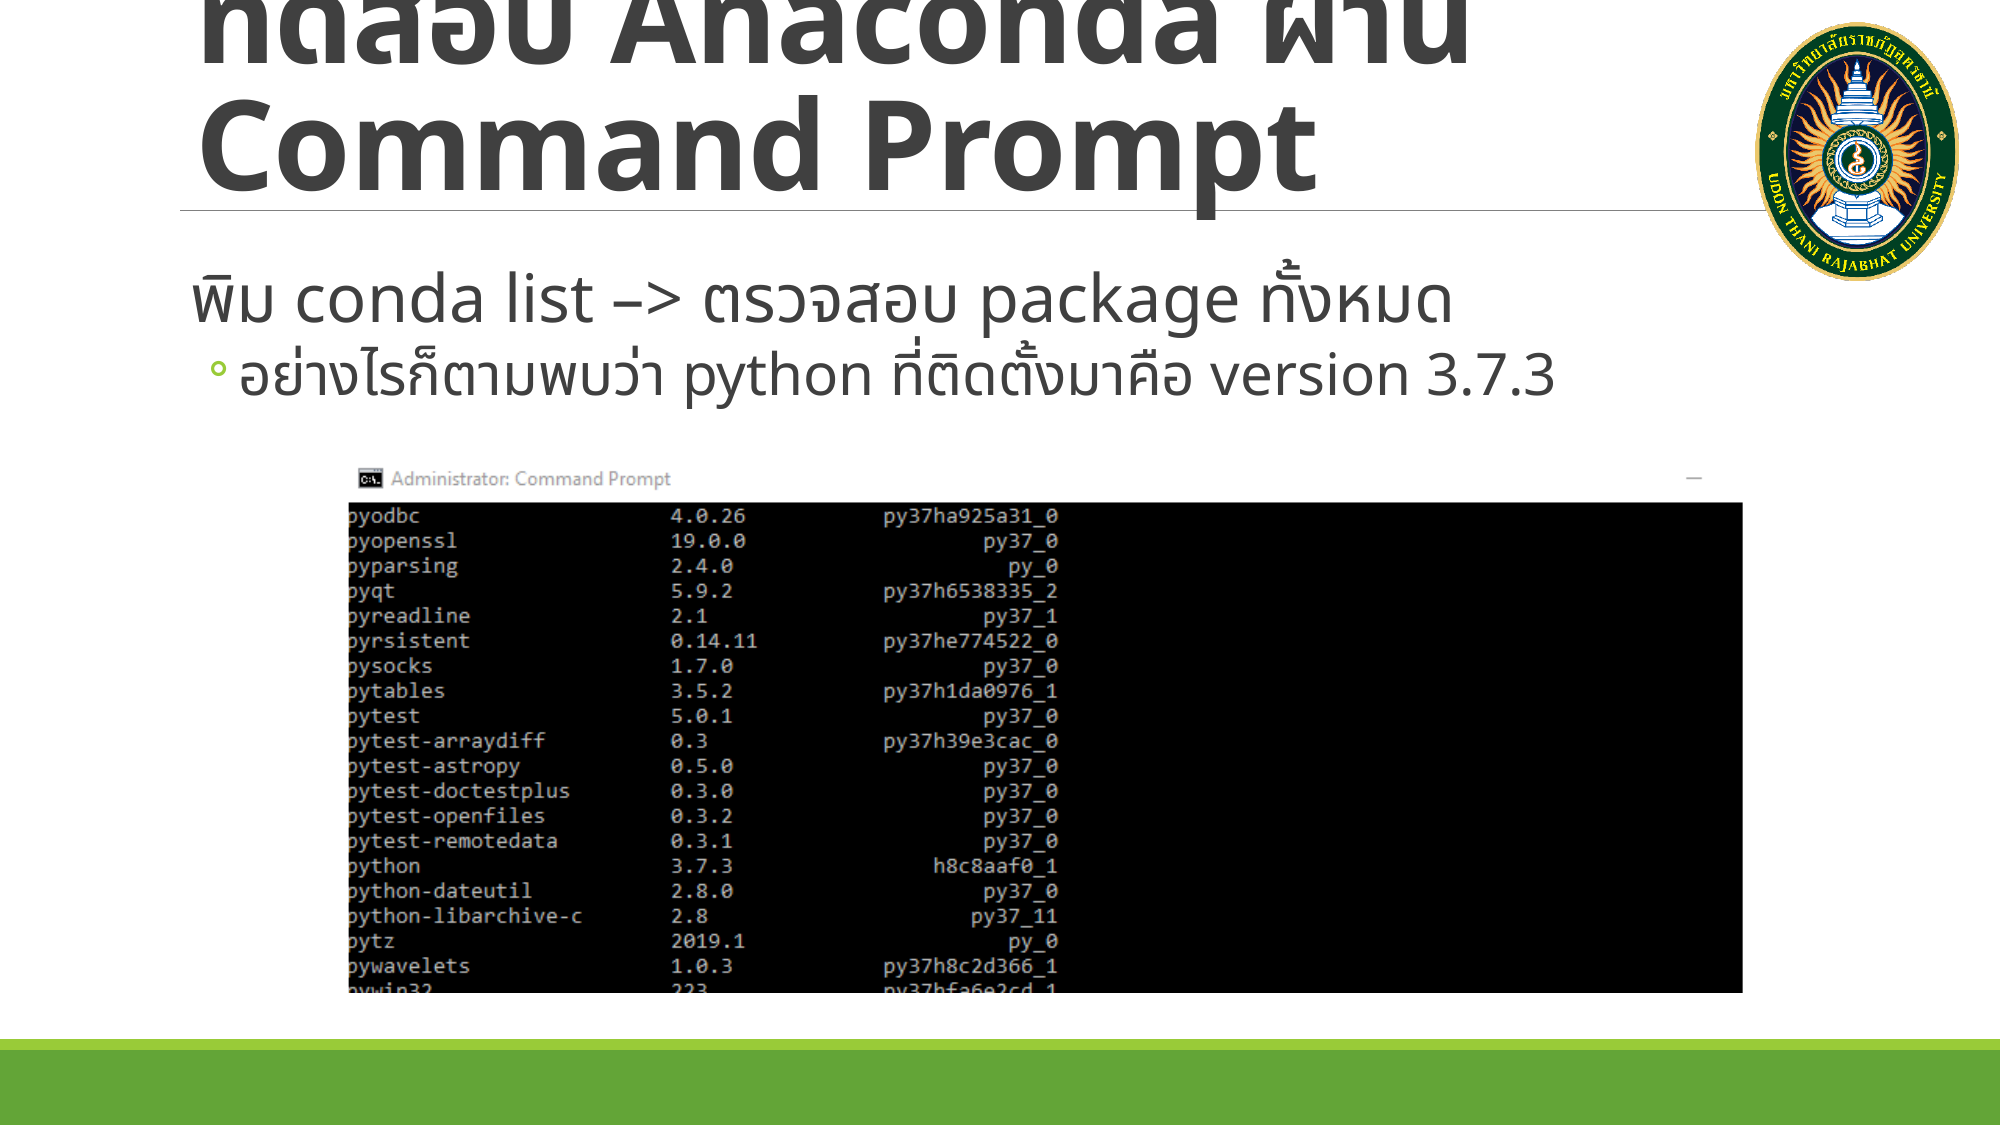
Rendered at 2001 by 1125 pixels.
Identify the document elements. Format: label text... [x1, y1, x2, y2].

list พิม conda list –> ตรวจสอบ package ทั้งหมด อย่างไรก็ตามพบว่า python ที่ติดตั้งมาคือ version 3.7.3 [175, 257, 1826, 1035]
picture [1755, 22, 1959, 281]
picture [348, 456, 1744, 994]
title ทดสอบ Anaconda ผ่าน Command Prompt [180, 47, 1830, 224]
